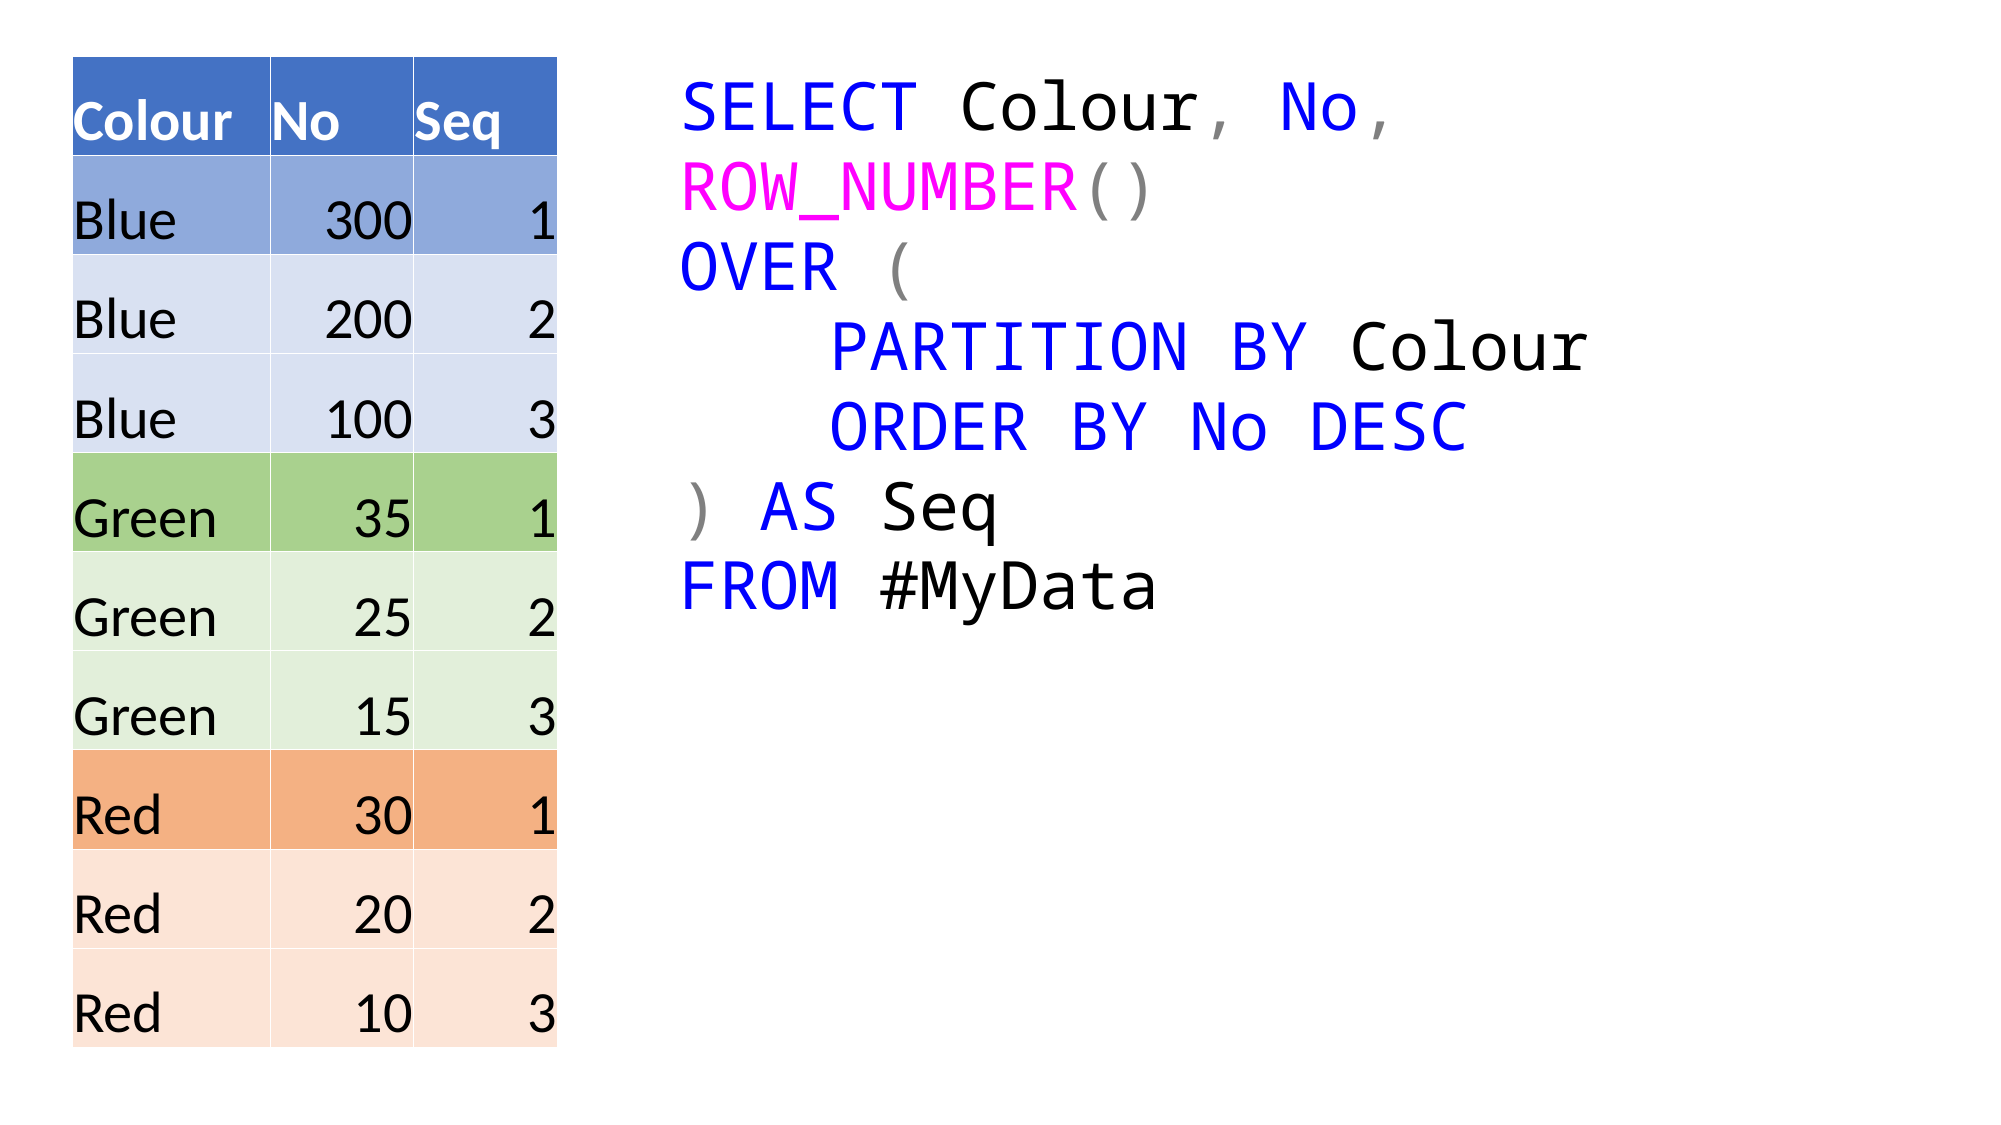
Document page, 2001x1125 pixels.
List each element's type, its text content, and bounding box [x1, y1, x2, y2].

table_cell Blue [73, 255, 270, 353]
table_cell Red [73, 949, 270, 1047]
table_cell 300 [271, 156, 413, 254]
table_cell 2 [414, 850, 557, 948]
table_cell 15 [271, 651, 413, 749]
table_cell 2 [414, 552, 557, 650]
table_cell 3 [414, 651, 557, 749]
table_cell Green [73, 651, 270, 749]
table_cell 30 [271, 750, 413, 849]
table_cell 10 [271, 949, 413, 1047]
table_cell 2 [414, 255, 557, 353]
table_cell 1 [414, 156, 557, 254]
table_header No [271, 57, 413, 155]
table_cell Green [73, 453, 270, 551]
table_cell 25 [271, 552, 413, 650]
table_cell 1 [414, 750, 557, 849]
table_cell 200 [271, 255, 413, 353]
table_cell 1 [414, 453, 557, 551]
table_header Colour [73, 57, 270, 155]
table_cell 20 [271, 850, 413, 948]
table_header Seq [414, 57, 557, 155]
table_cell 100 [271, 354, 413, 452]
table_cell Red [73, 850, 270, 948]
table_cell 3 [414, 354, 557, 452]
table_cell 35 [271, 453, 413, 551]
table_cell Red [73, 750, 270, 849]
table_cell 3 [414, 949, 557, 1047]
table_cell Blue [73, 156, 270, 254]
text_box SELECT Colour, No, ROW_NUMBER() OVER ( PARTITION BY Colour ORDER BY No DESC ) AS Seq FROM #MyData [664, 56, 1665, 631]
table_cell Blue [73, 354, 270, 452]
table_cell Green [73, 552, 270, 650]
